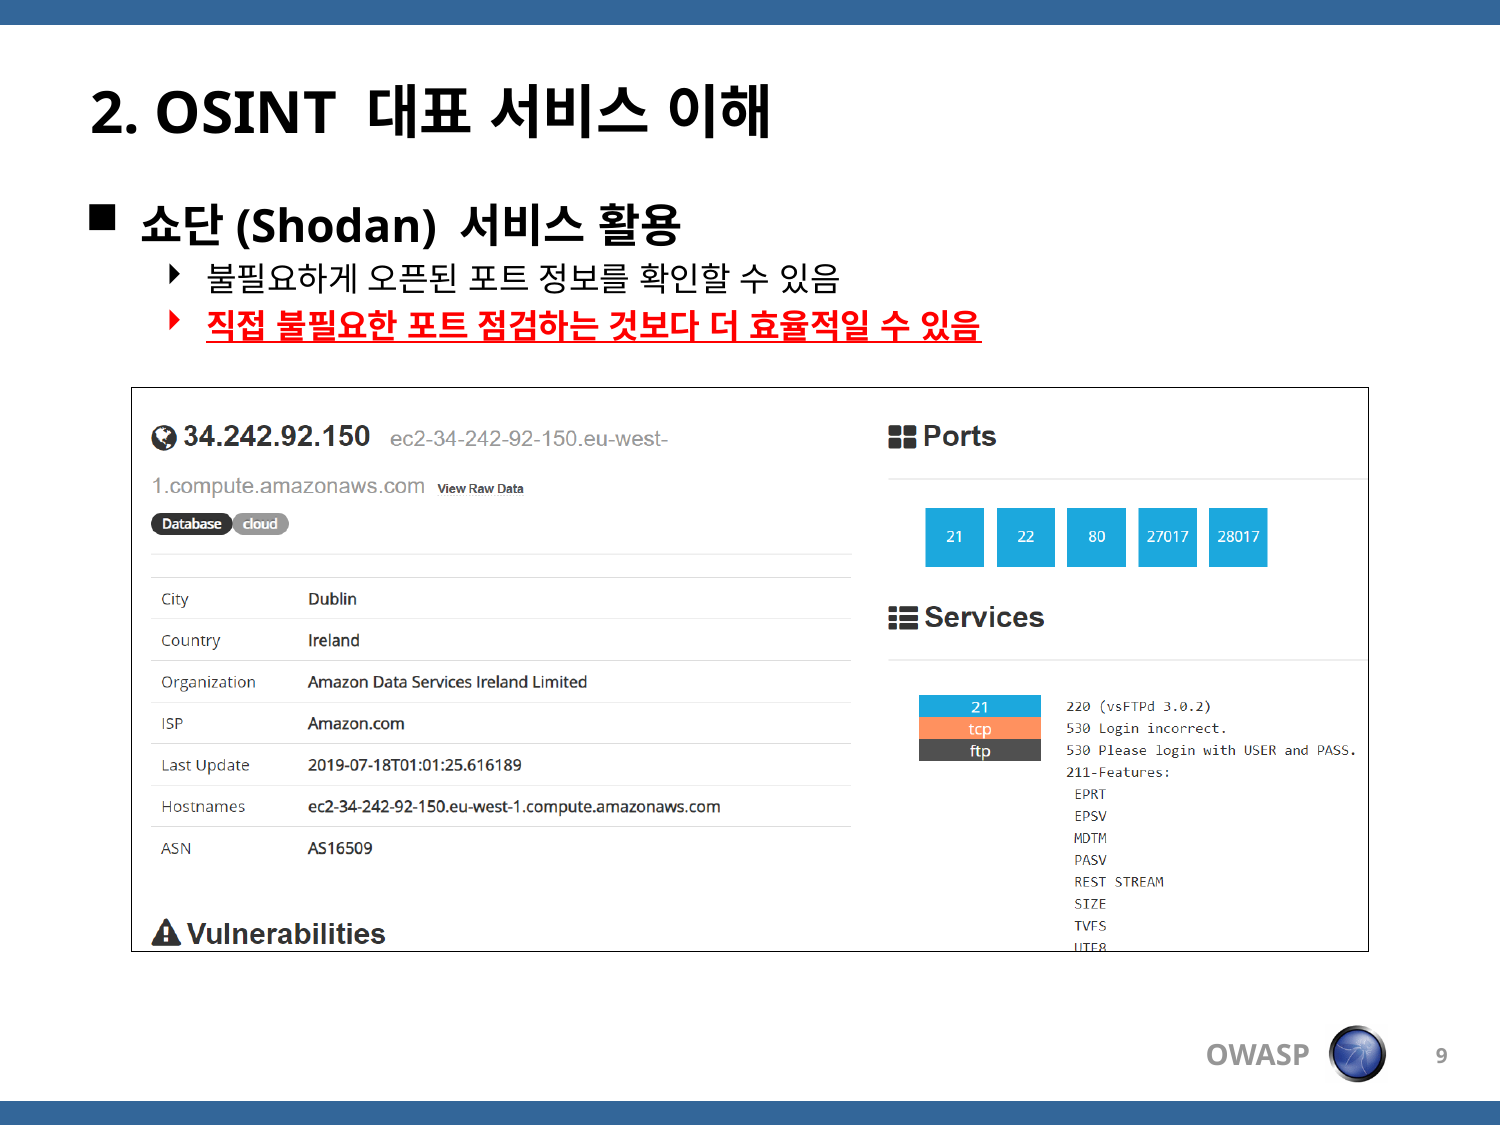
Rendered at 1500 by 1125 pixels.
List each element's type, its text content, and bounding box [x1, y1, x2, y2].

slide_number 9 [1408, 1034, 1476, 1073]
picture [1325, 1024, 1388, 1083]
list 쇼단(Shodan) 서비스 활용 불필요하게 오픈된 포트 정보를 확인할 수 있음 직접 불필요한 포트 점검하는 것보다 더 효율적일 수 있음 [69, 189, 1420, 1021]
picture [131, 387, 1369, 953]
title 2. OSINT 대표 서비스 이해 [75, 45, 1425, 175]
